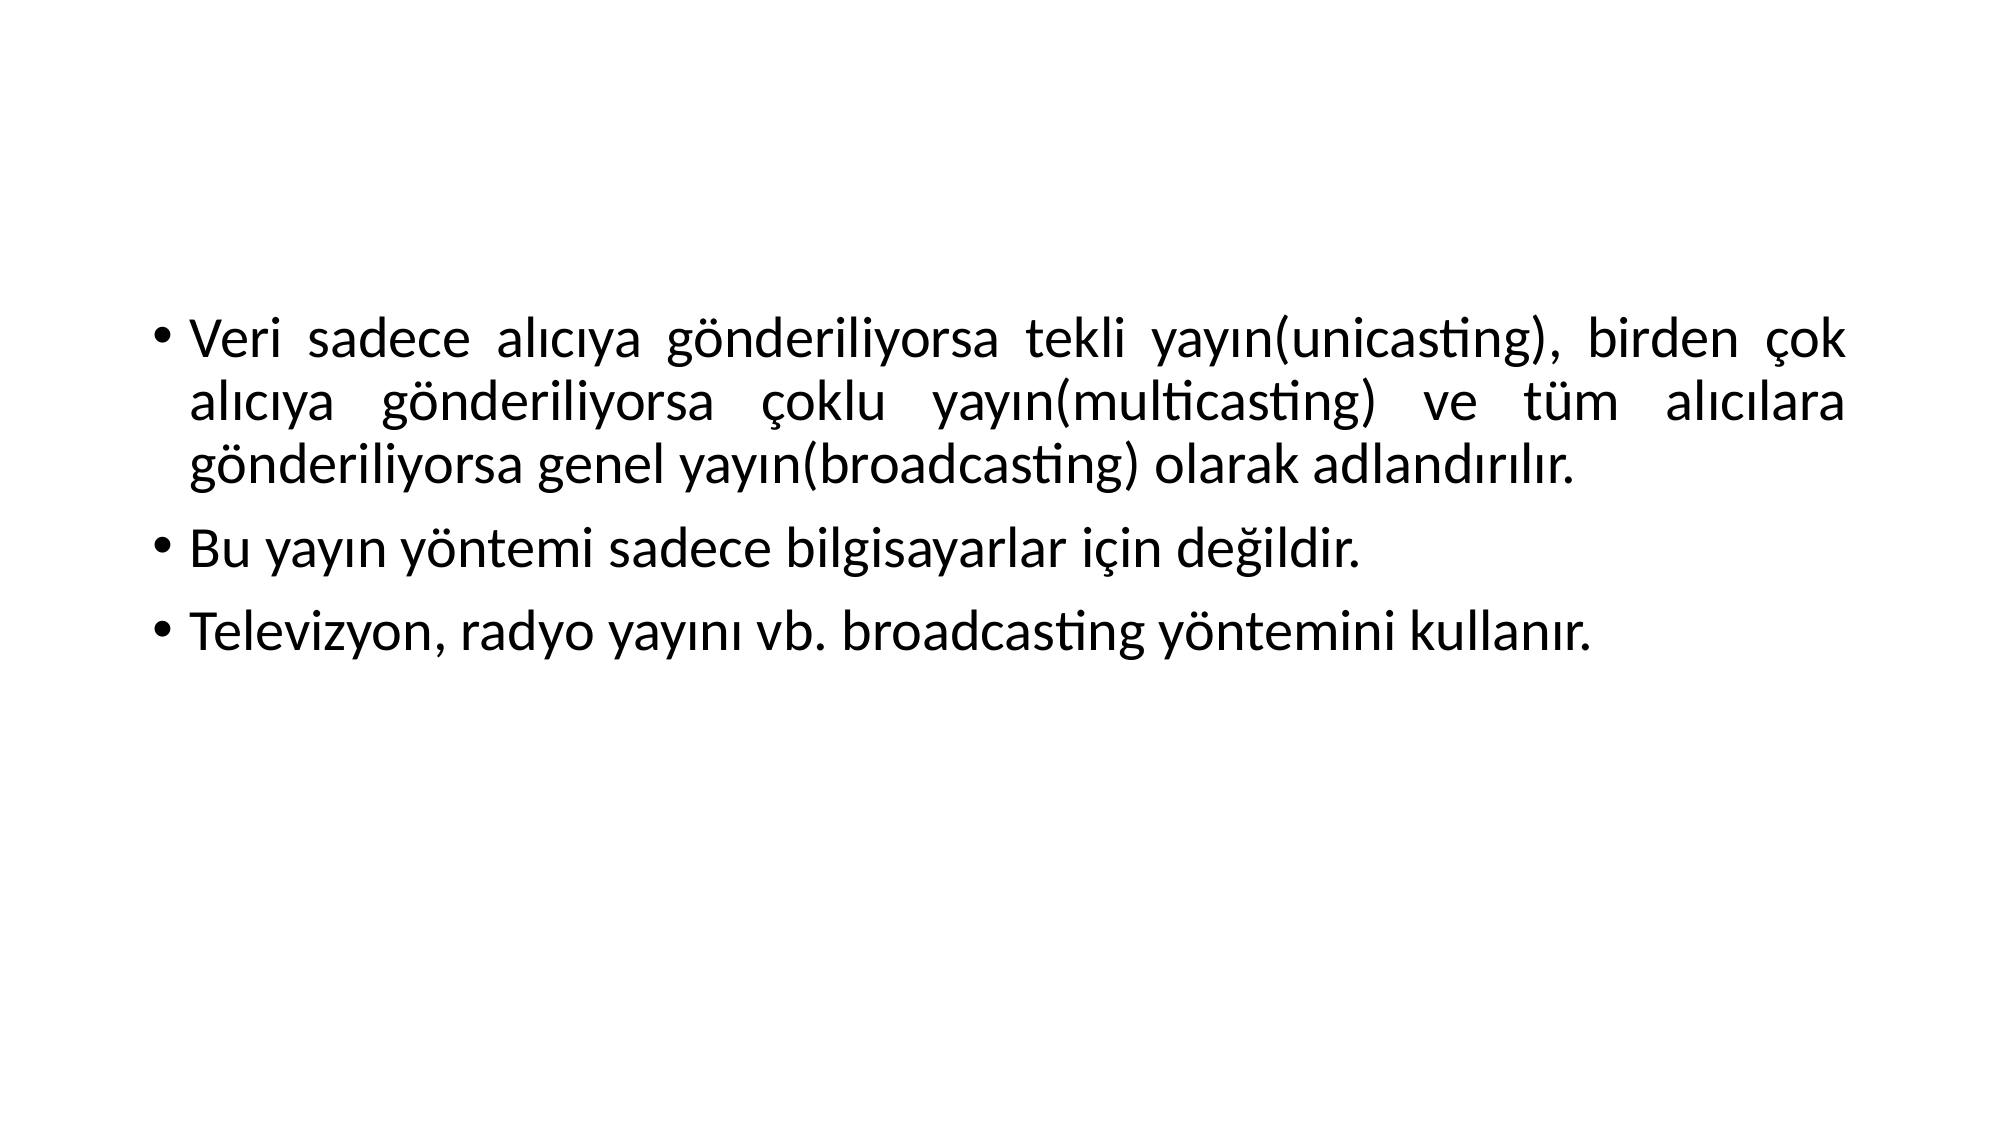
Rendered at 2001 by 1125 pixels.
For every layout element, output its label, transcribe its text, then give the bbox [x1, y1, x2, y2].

list Veri sadece alıcıya gönderiliyorsa tekli yayın(unicasting), birden çok alıcıya gönderiliyorsa çoklu yayın(multicasting) ve tüm alıcılara gönderiliyorsa genel yayın(broadcasting) olarak adlandırılır. Bu yayın yöntemi sadece bilgisayarlar için değildir. Televizyon, radyo yayını vb. broadcasting yöntemini kullanır. [137, 299, 1863, 1014]
